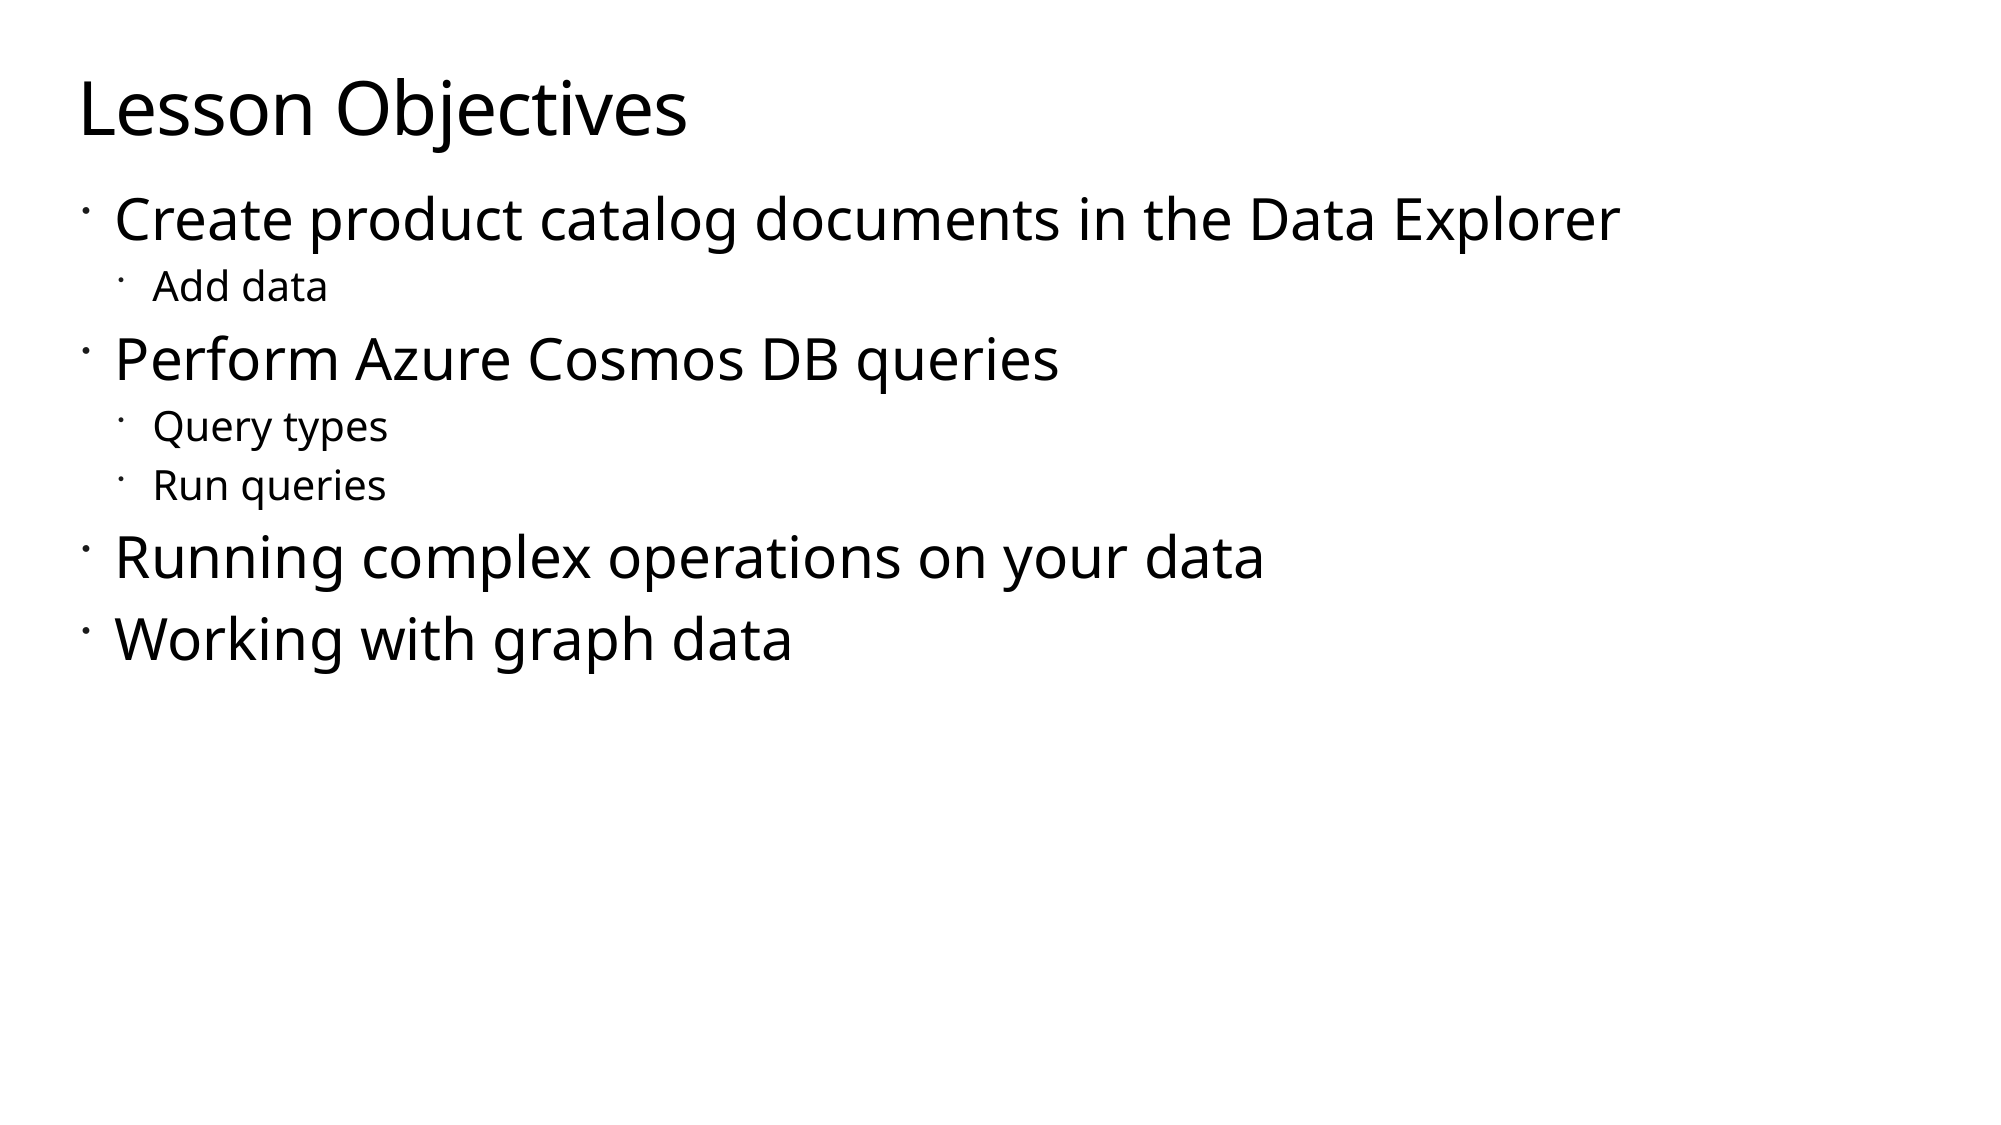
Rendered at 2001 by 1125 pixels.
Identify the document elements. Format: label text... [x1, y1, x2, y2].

title Lesson Objectives [77, 60, 1885, 152]
list Create product catalog documents in the Data Explorer Add data Perform Azure Cosmos DB queries Query types Run queries Running complex operations on your data Working with graph data [77, 181, 1885, 689]
